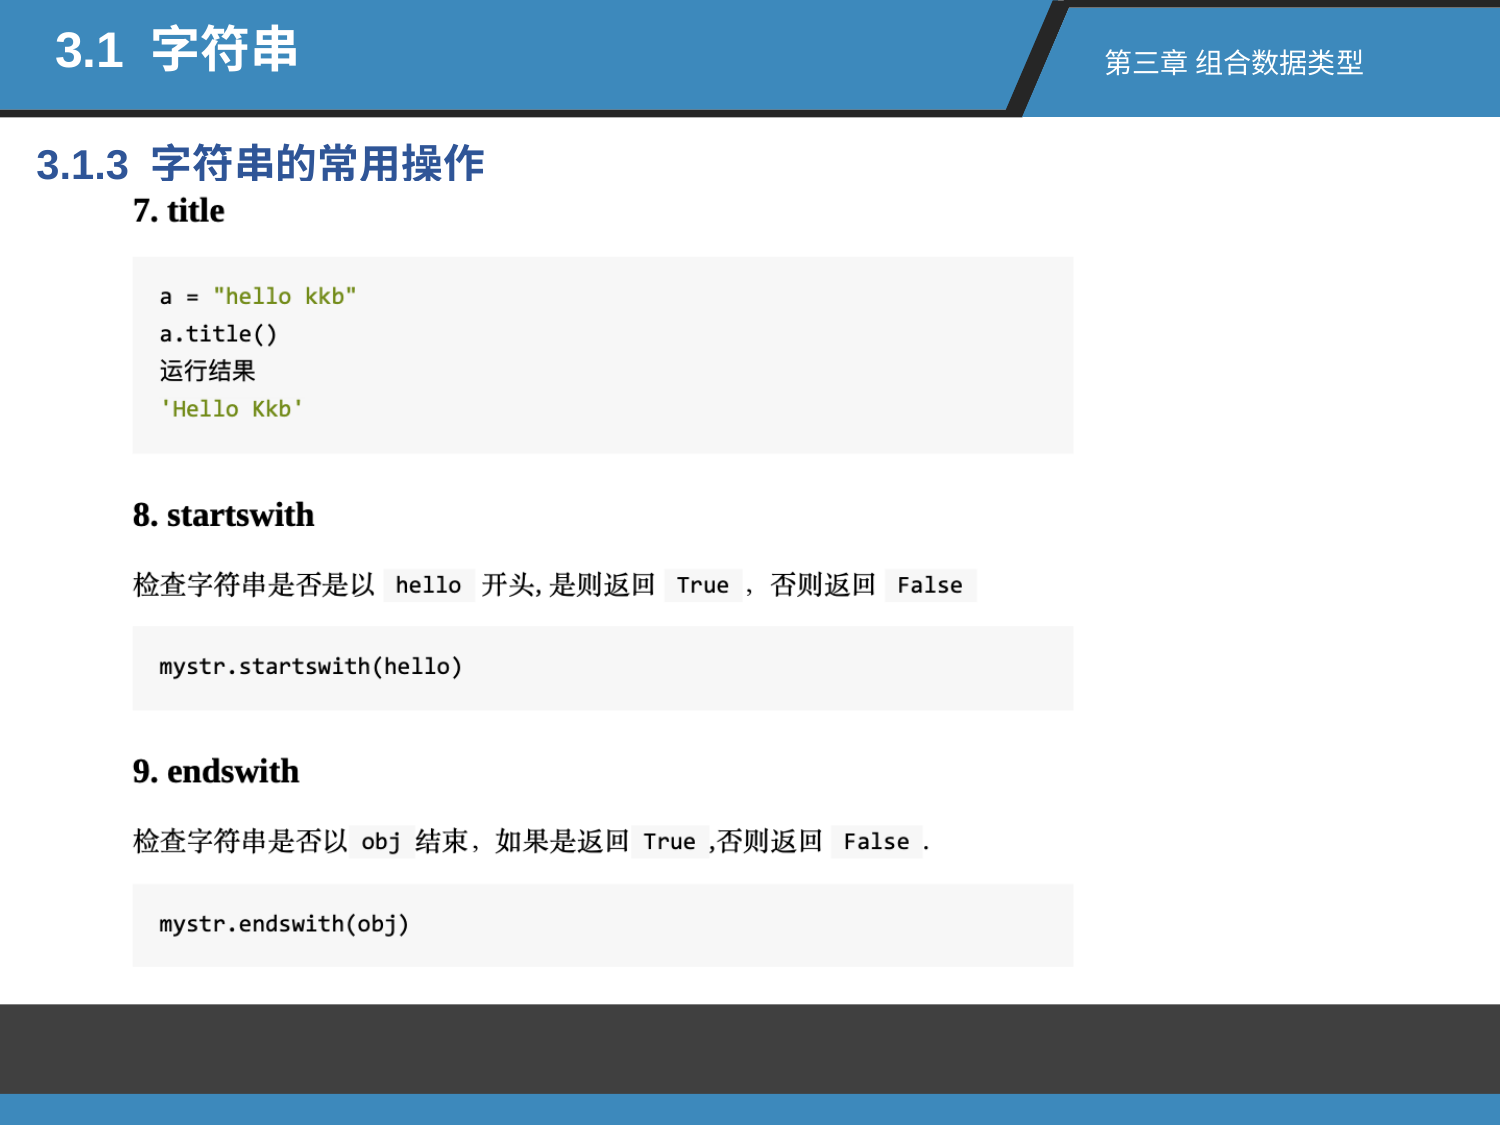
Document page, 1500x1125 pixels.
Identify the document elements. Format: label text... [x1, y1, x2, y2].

text_box 第三章 组合数据类型 [1089, 38, 1380, 87]
text_box 3.1 字符串 [40, 17, 653, 111]
list 3.1.3 字符串的常用操作 [21, 136, 581, 226]
picture [114, 181, 1088, 969]
